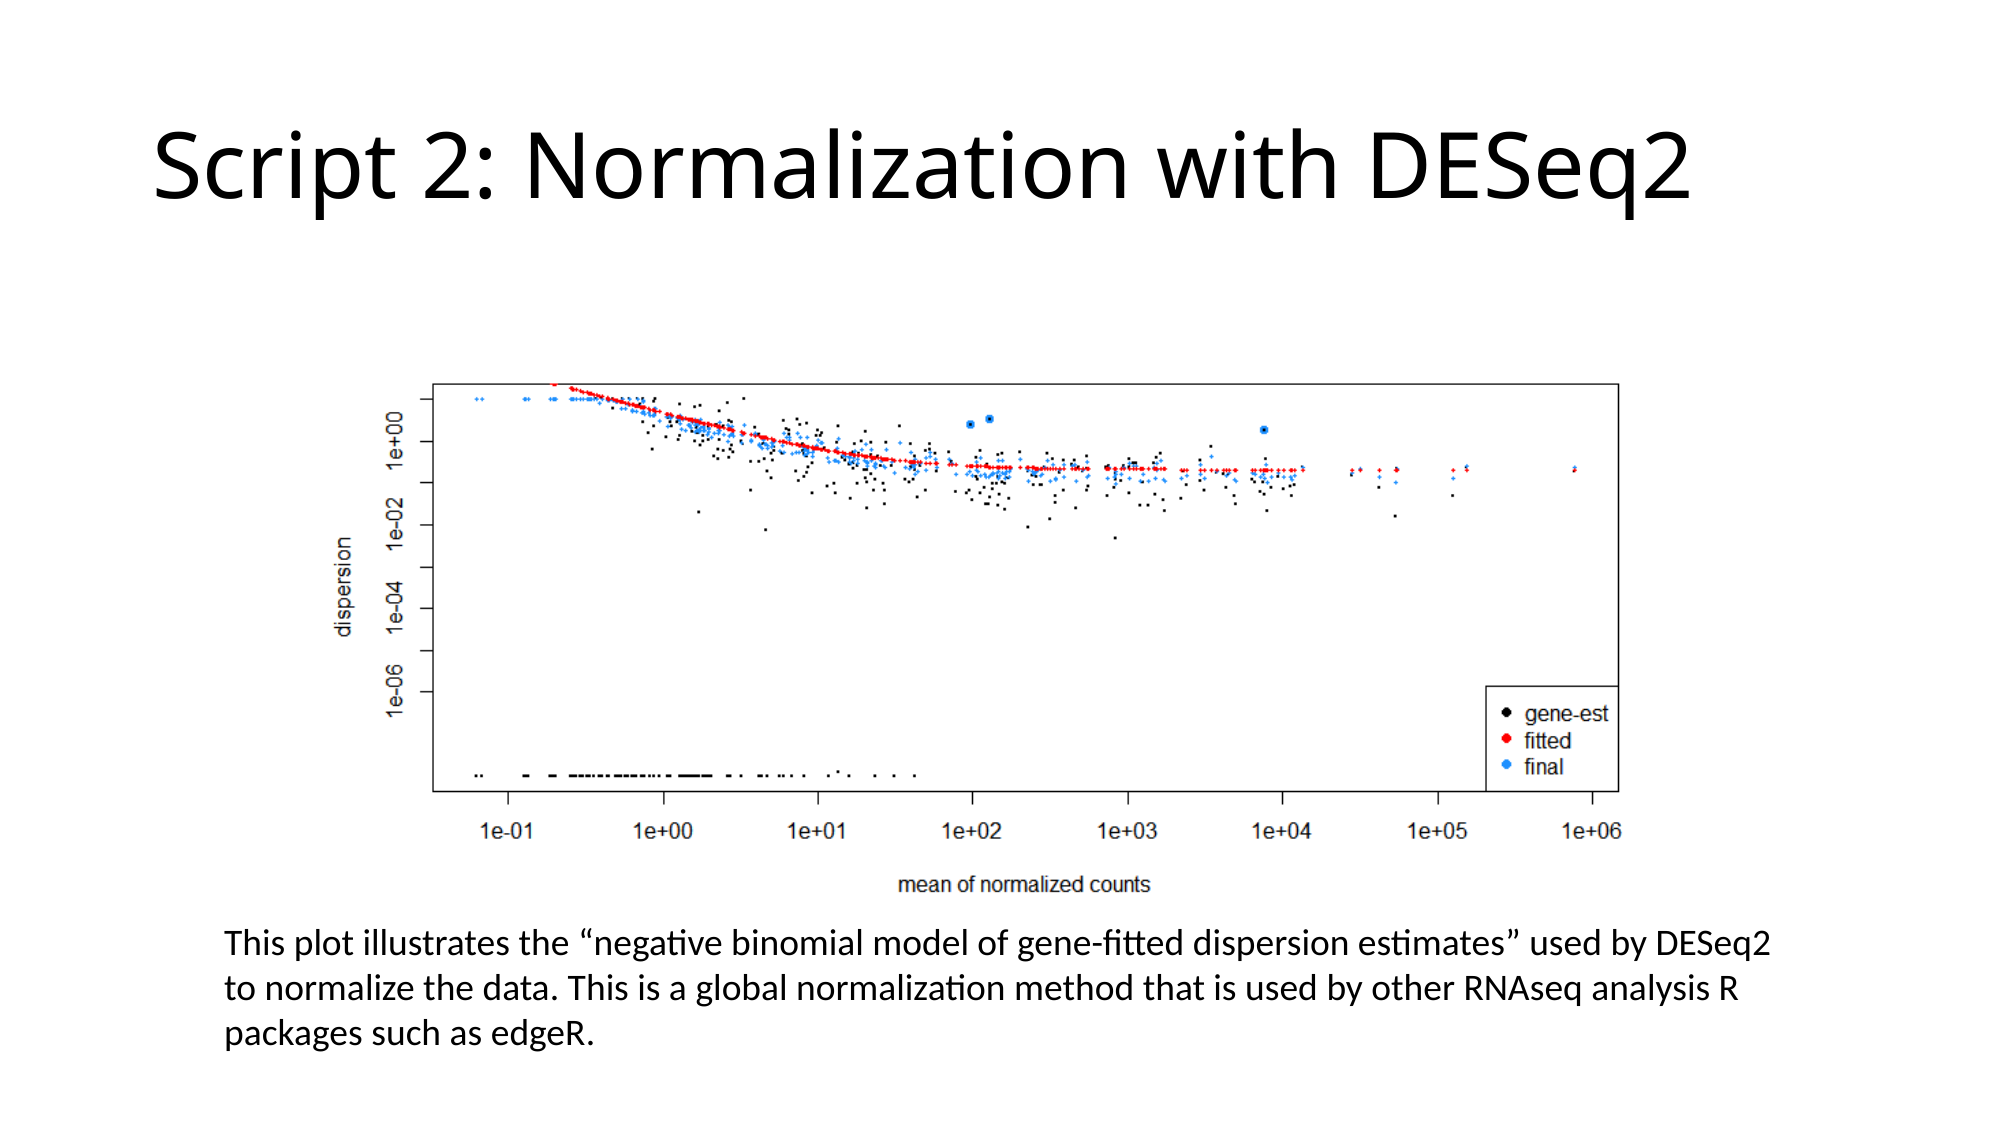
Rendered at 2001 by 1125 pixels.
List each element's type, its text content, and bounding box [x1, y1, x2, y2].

title Script 2: Normalization with DESeq2 [137, 59, 1863, 278]
picture [326, 277, 1674, 925]
text_box This plot illustrates the “negative binomial model of gene-fitted dispersion estimates” used by DESeq2 to normalize the data. This is a global normalization method that is used by other RNAseq analysis R packages such as edgeR. [209, 910, 1794, 1061]
